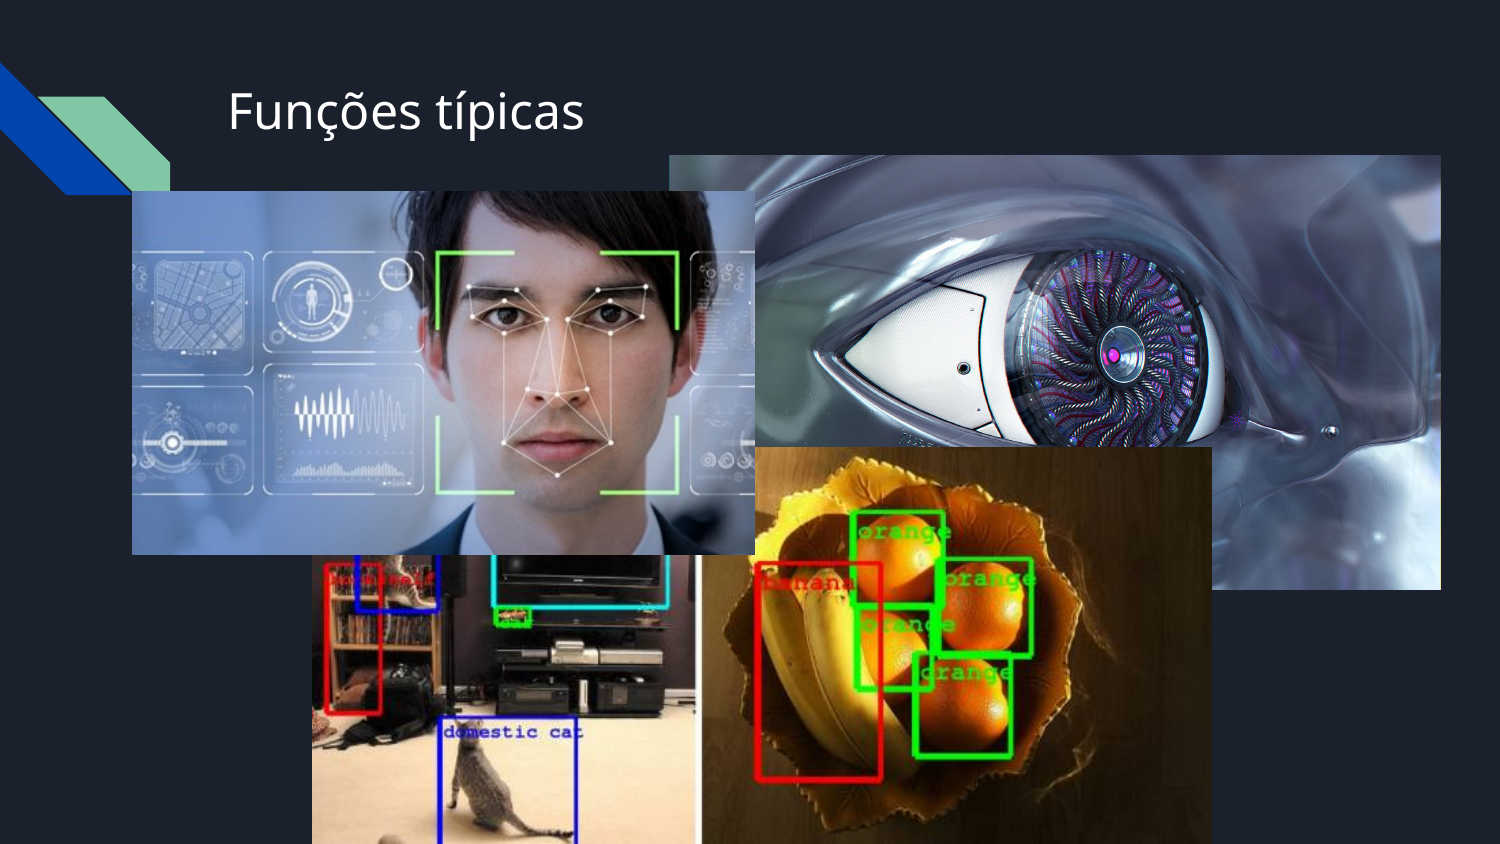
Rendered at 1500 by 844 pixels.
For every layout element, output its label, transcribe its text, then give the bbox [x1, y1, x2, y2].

picture [132, 155, 1441, 844]
title Funções típicas [212, 64, 1368, 189]
